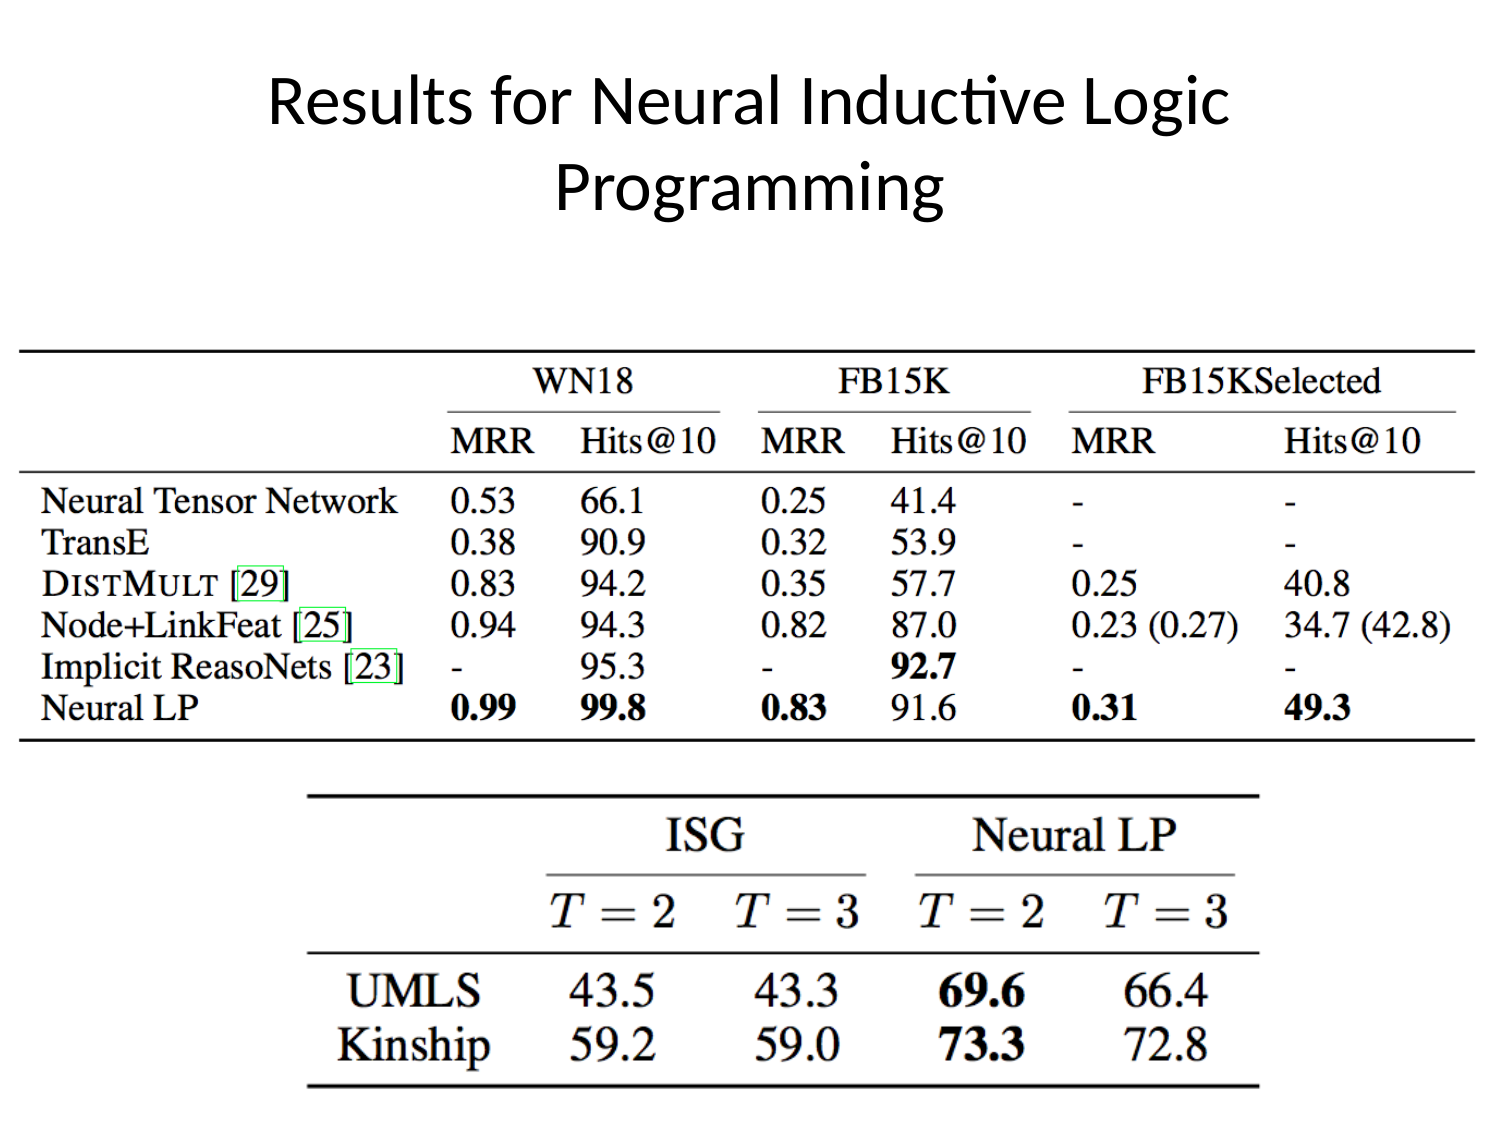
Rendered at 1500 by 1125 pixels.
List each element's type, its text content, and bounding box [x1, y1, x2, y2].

title Results for Neural Inductive Logic Programming [75, 45, 1425, 233]
picture [16, 340, 1489, 756]
picture [280, 786, 1275, 1125]
